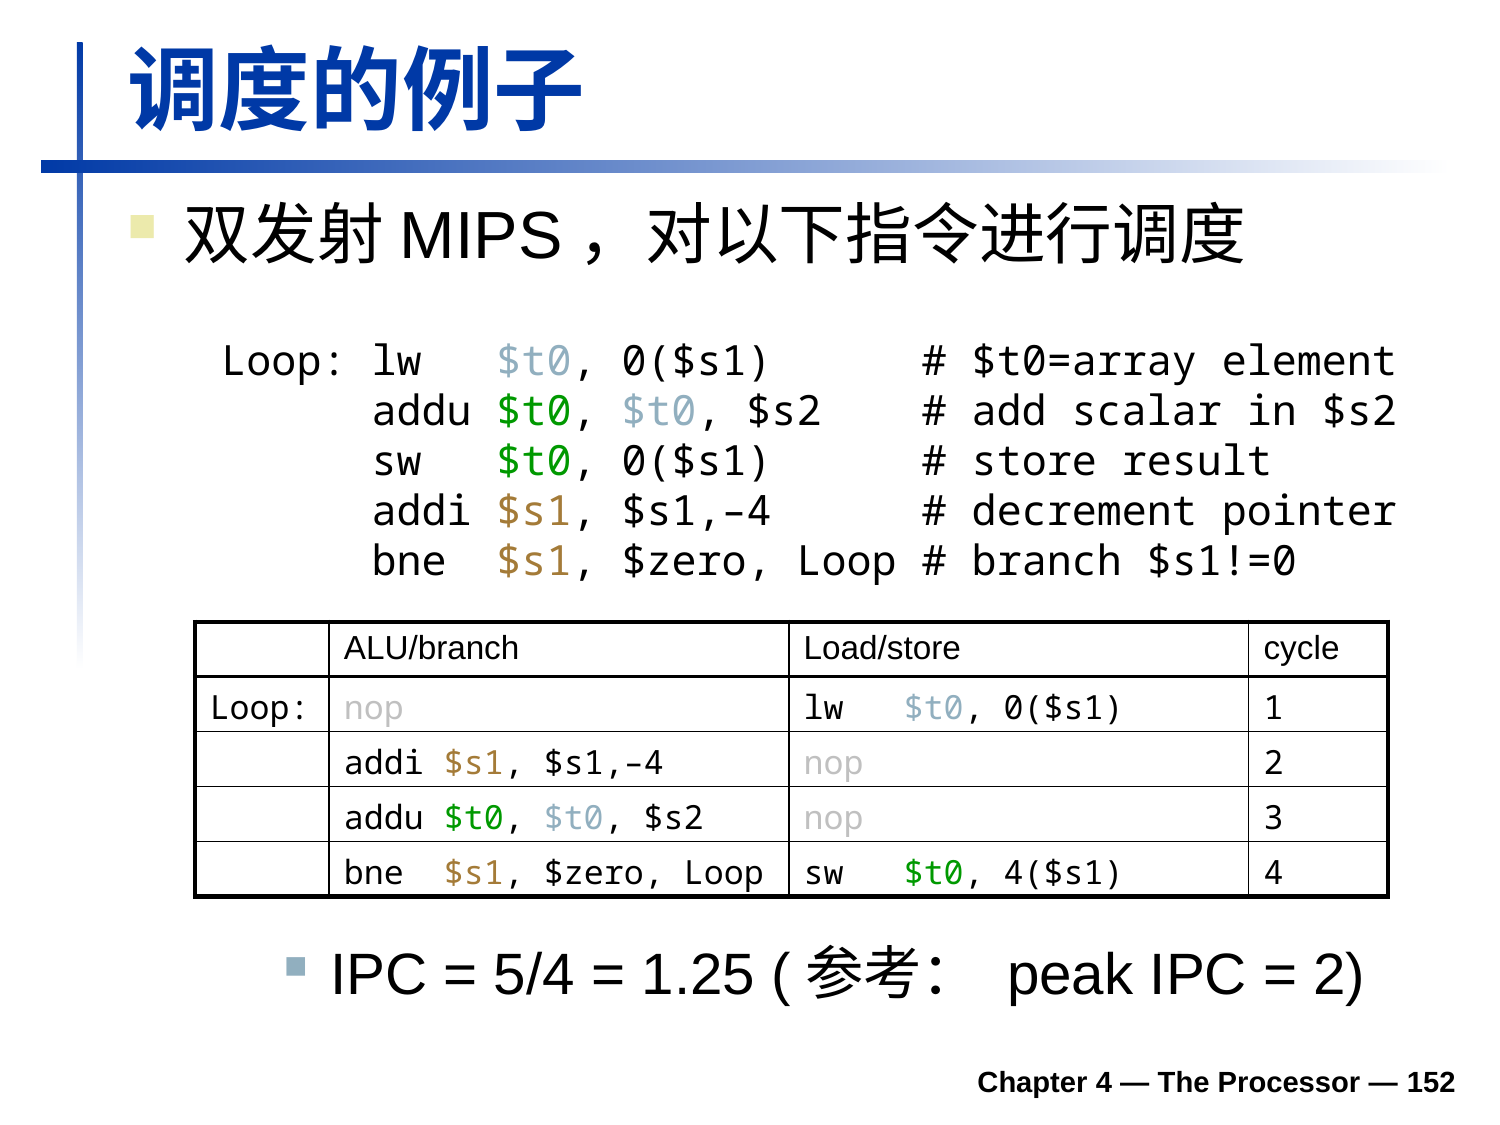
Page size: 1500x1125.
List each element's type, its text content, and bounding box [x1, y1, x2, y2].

footer Chapter 4 — The Processor — 152 [277, 1046, 1471, 1106]
table_cell 1 [1249, 678, 1386, 731]
table_cell 4 [1249, 842, 1386, 894]
text_box Loop: lw $t0, 0($s1) # $t0=array element addu $t0, $t0, $s2 # add scalar in $s2 sw $t0, 0($s1) # store result addi $s1, $s1,–4 # decrement pointer bne $s1, $zero, Loop # branch $s1!=0 [206, 326, 1412, 592]
table_cell lw $t0, 0($s1) [790, 678, 1248, 731]
table_header cycle [1249, 624, 1386, 675]
list 双发射MIPS，对以下指令进行调度 [112, 184, 1469, 298]
table_cell nop [790, 732, 1248, 786]
table_cell nop [330, 678, 788, 731]
text_box IPC = 5/4 = 1.25 (参考： peak IPC = 2) [193, 928, 1469, 1035]
table_cell [197, 842, 328, 894]
table_cell 3 [1249, 787, 1386, 841]
table_header Load/store [790, 624, 1248, 675]
table_header [197, 624, 328, 675]
table_cell bne $s1, $zero, Loop [330, 842, 788, 894]
table_cell [197, 787, 328, 841]
table_header ALU/branch [330, 624, 788, 675]
table_cell 2 [1249, 732, 1386, 786]
table_cell nop [790, 787, 1248, 841]
table_cell [197, 732, 328, 786]
table_cell Loop: [197, 678, 328, 731]
title 调度的例子 [112, 23, 1468, 149]
table_cell addu $t0, $t0, $s2 [330, 787, 788, 841]
table_cell addi $s1, $s1,–4 [330, 732, 788, 786]
table_cell sw $t0, 4($s1) [790, 842, 1248, 894]
